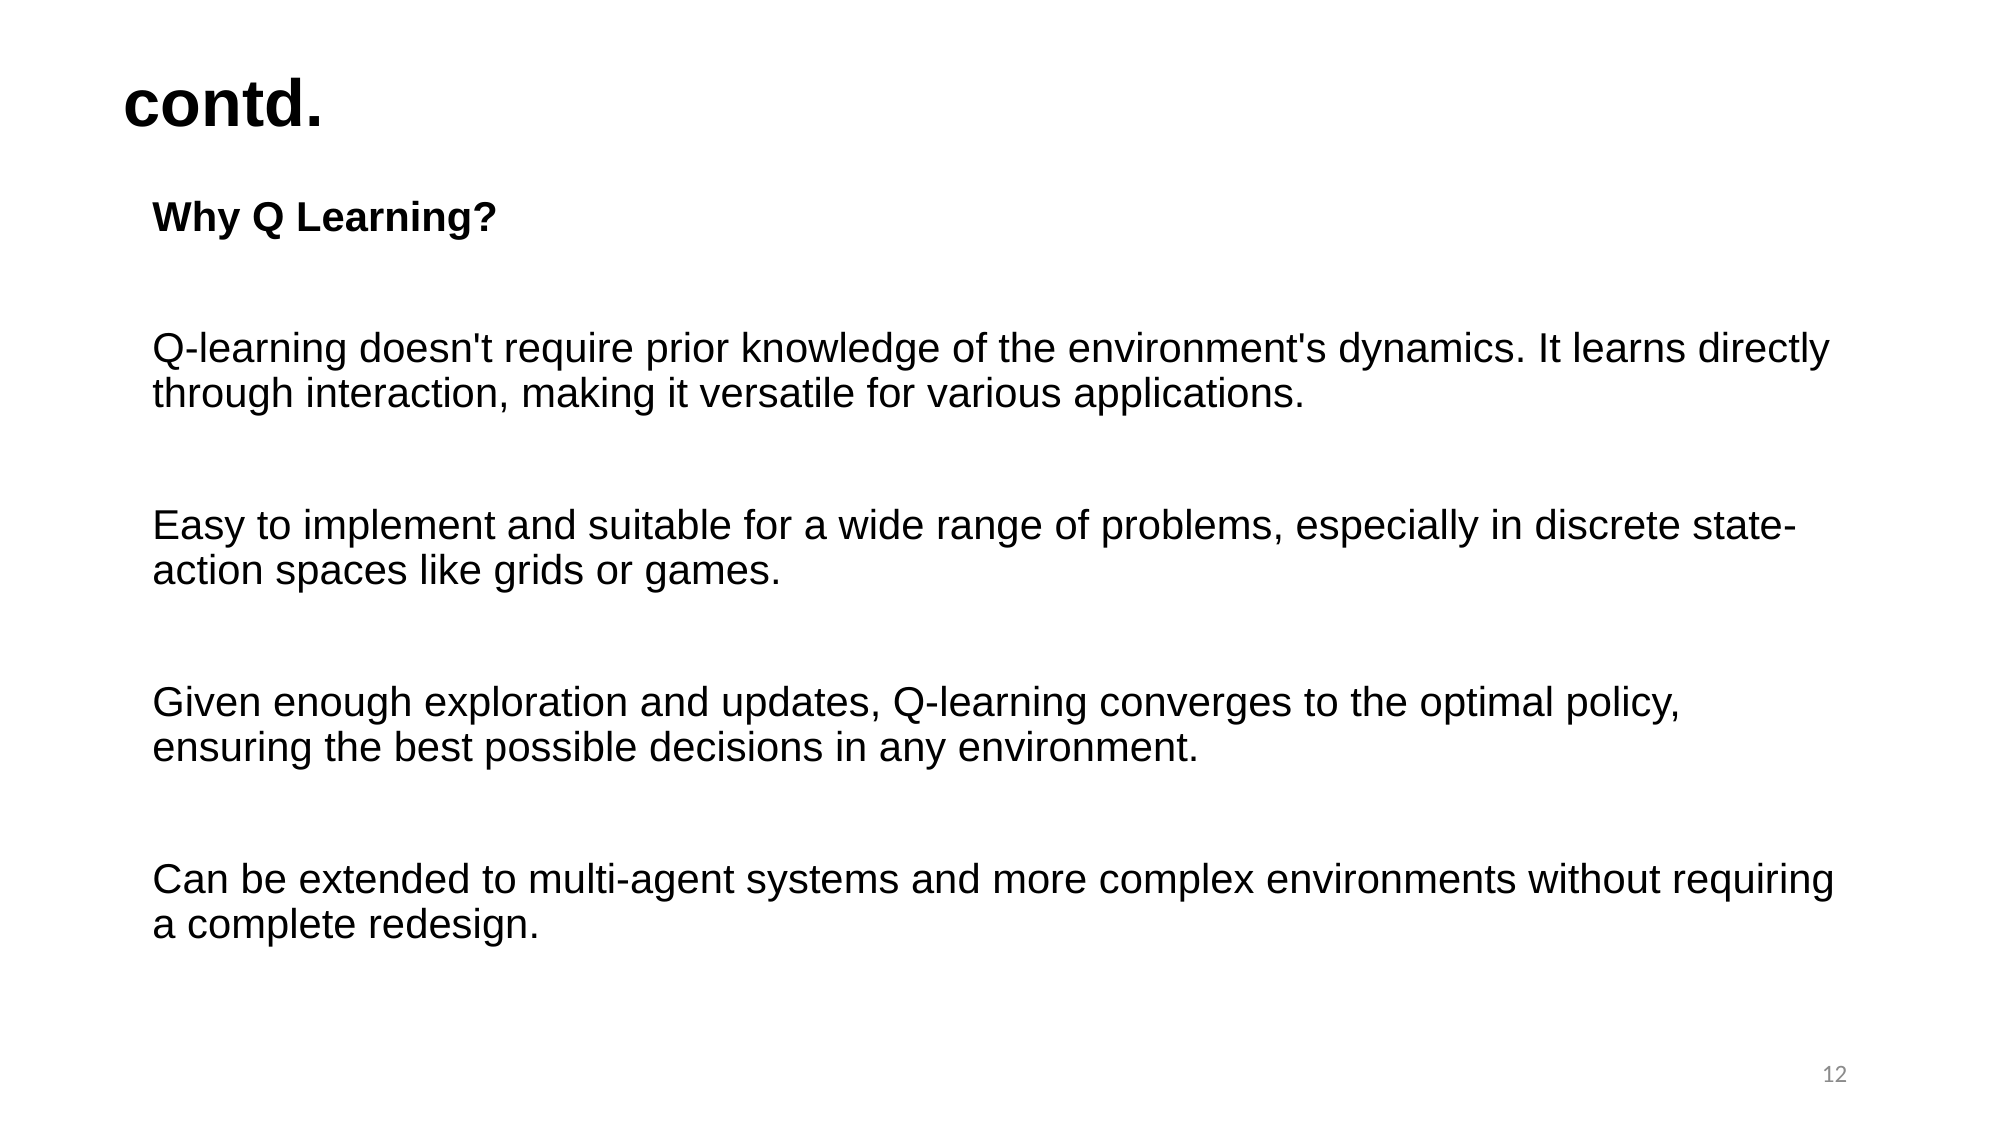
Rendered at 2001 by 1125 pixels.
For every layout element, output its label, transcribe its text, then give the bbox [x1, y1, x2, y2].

title contd. [108, 52, 1834, 158]
list Why Q Learning? Q-learning doesn't require prior knowledge of the environment's dynamics. It learns directly through interaction, making it versatile for various applications. Easy to implement and suitable for a wide range of problems, especially in discrete state-action spaces like grids or games. Given enough exploration and updates, Q-learning converges to the optimal policy, ensuring the best possible decisions in any environment. Can be extended to multi-agent systems and more complex environments without requiring a complete redesign. [137, 187, 1863, 1103]
slide_number 12 [1412, 1042, 1863, 1103]
